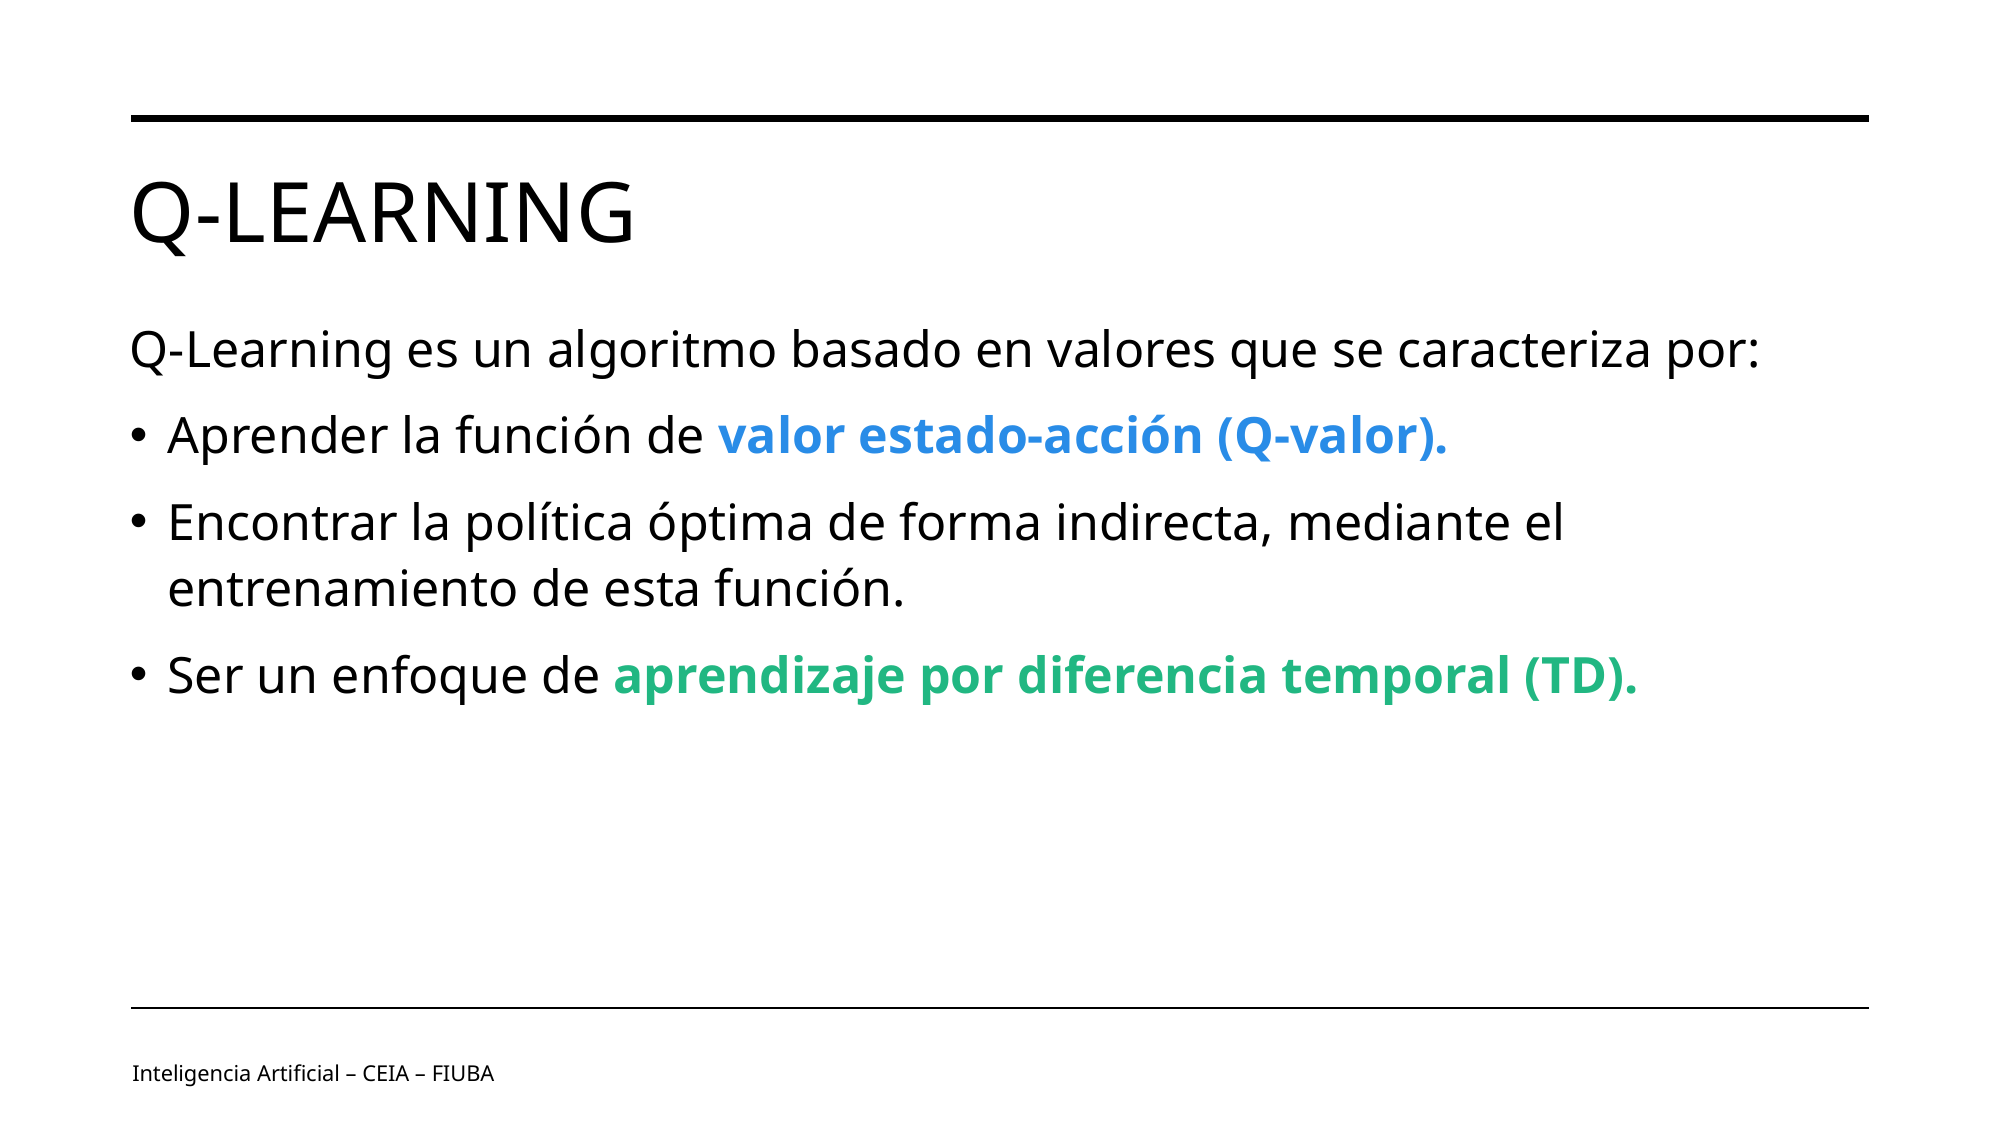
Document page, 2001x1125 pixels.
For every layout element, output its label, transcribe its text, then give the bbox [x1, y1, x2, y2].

title Q-LEARNING [114, 151, 1869, 303]
footer Inteligencia Artificial – CEIA – FIUBA [117, 1042, 862, 1103]
list Q-Learning es un algoritmo basado en valores que se caracteriza por: Aprender la función de valor estado-acción (Q-valor). Encontrar la política óptima de forma indirecta, mediante el entrenamiento de esta función. Ser un enfoque de aprendizaje por diferencia temporal (TD). [114, 303, 1869, 999]
